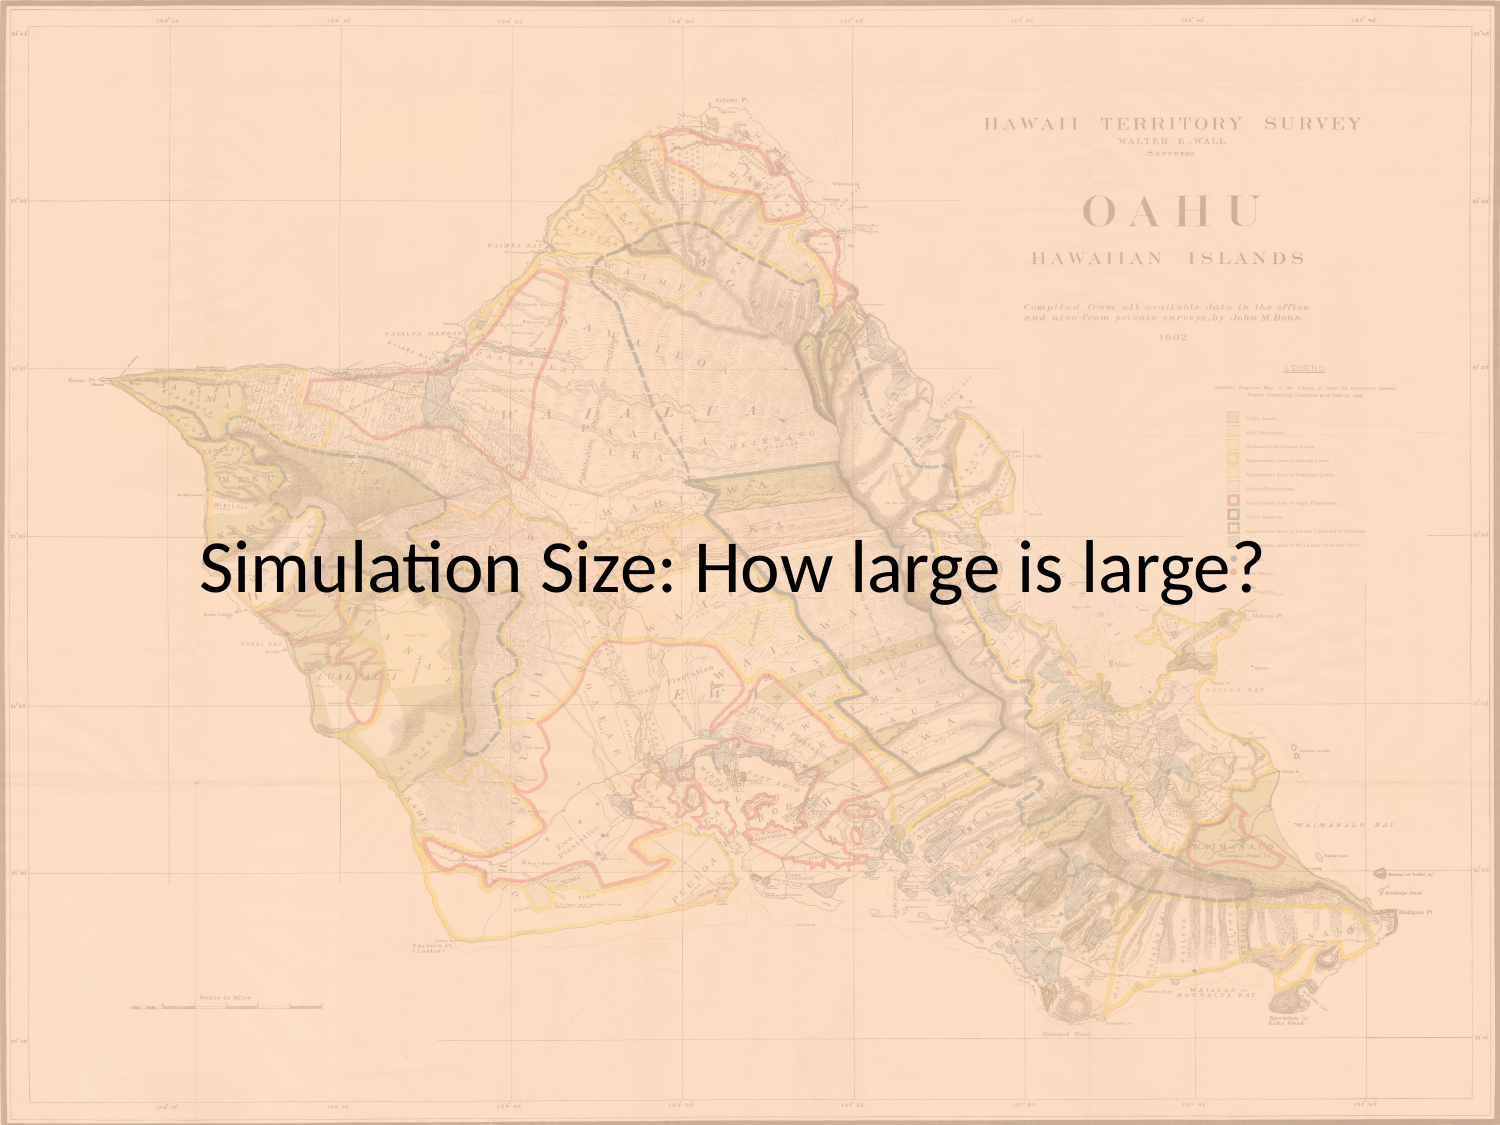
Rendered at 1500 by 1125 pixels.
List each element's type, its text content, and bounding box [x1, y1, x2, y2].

title Simulation Size: How large is large? [0, 0, 1500, 1125]
